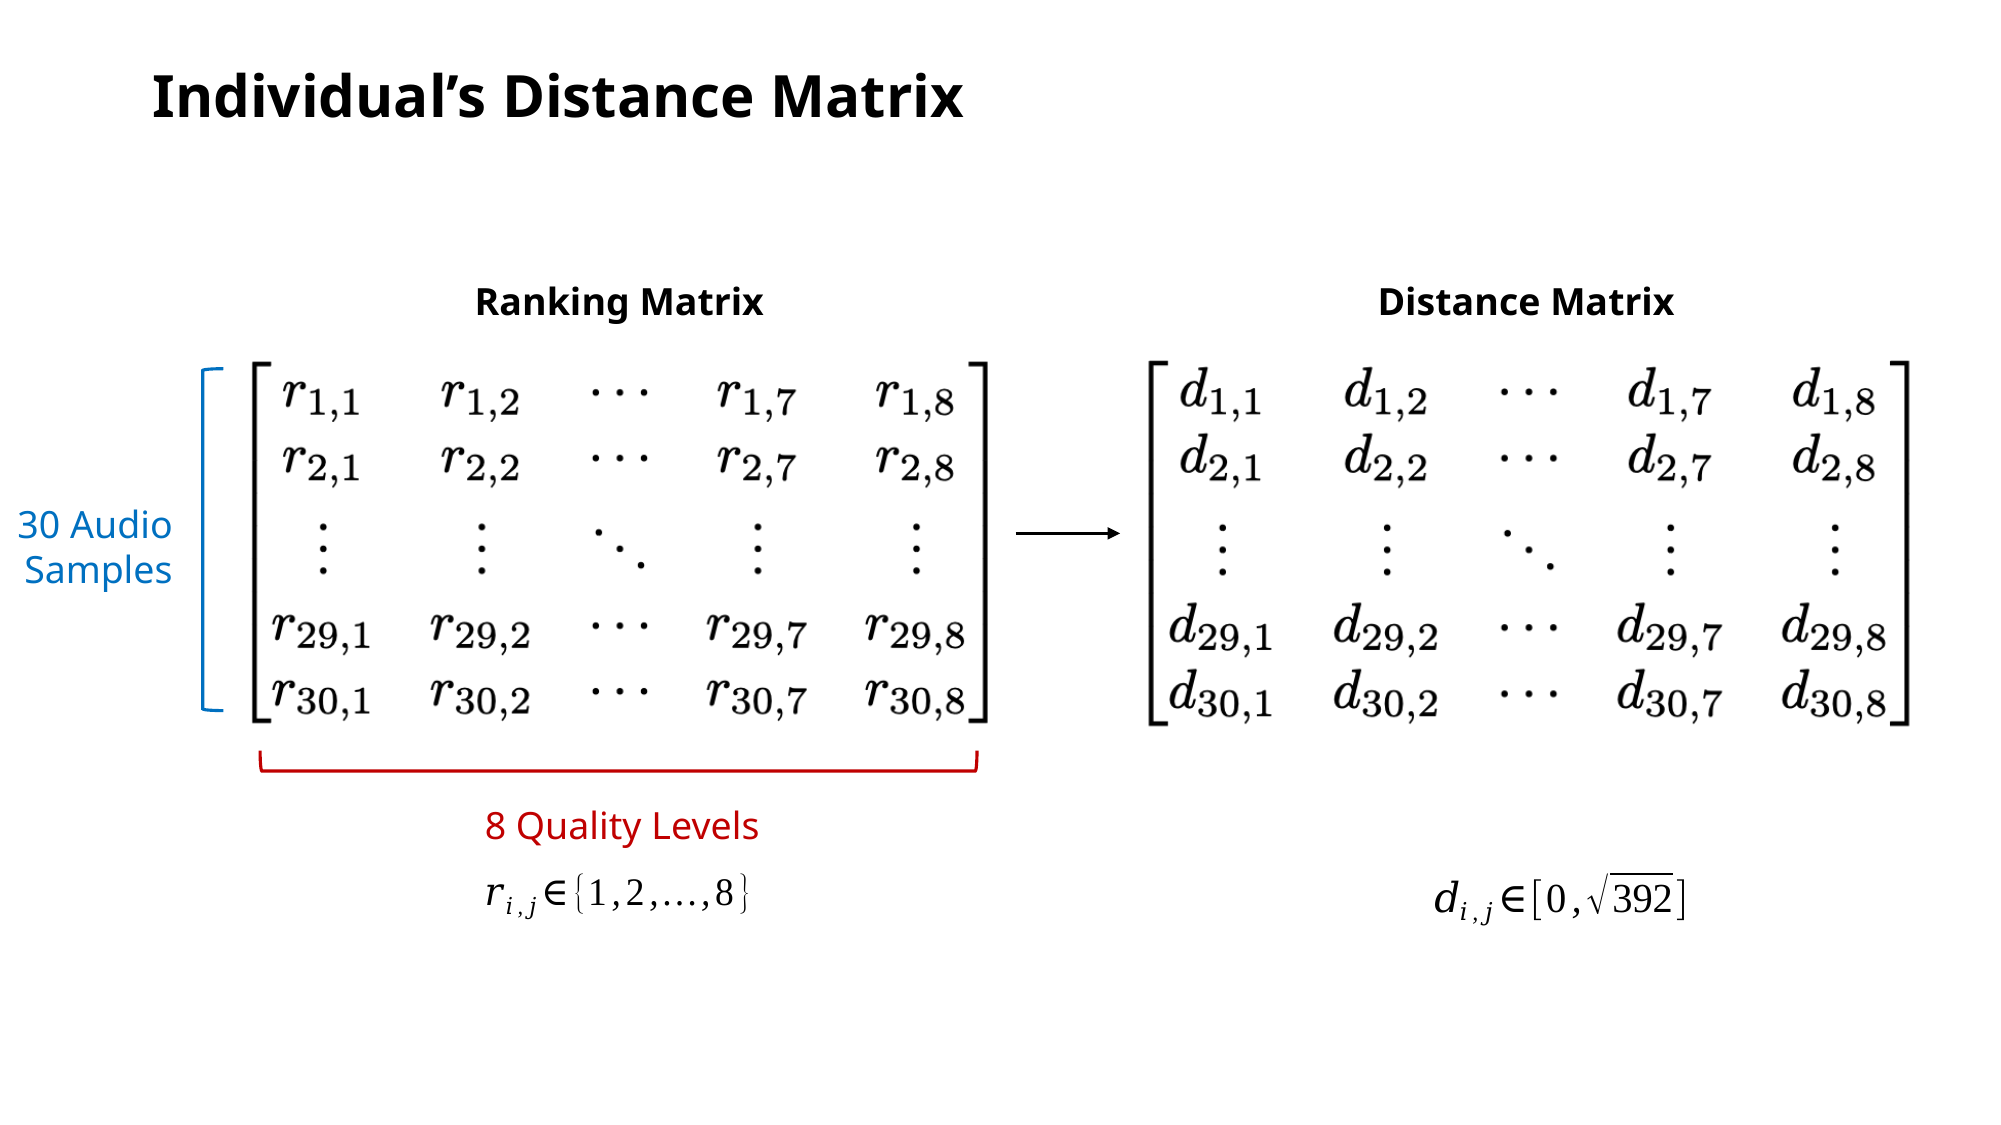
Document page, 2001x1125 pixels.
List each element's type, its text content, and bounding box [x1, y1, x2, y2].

text_box [201, 367, 224, 713]
text_box Ranking Matrix [375, 270, 864, 331]
picture [233, 332, 1005, 734]
text_box 8 Quality Levels [419, 794, 825, 855]
text_box 30 Audio Samples [0, 493, 188, 598]
picture [1130, 329, 1922, 737]
text_box Distance Matrix [1282, 270, 1770, 329]
text_box [258, 750, 979, 773]
title Individual’s Distance Matrix [137, 59, 1863, 278]
